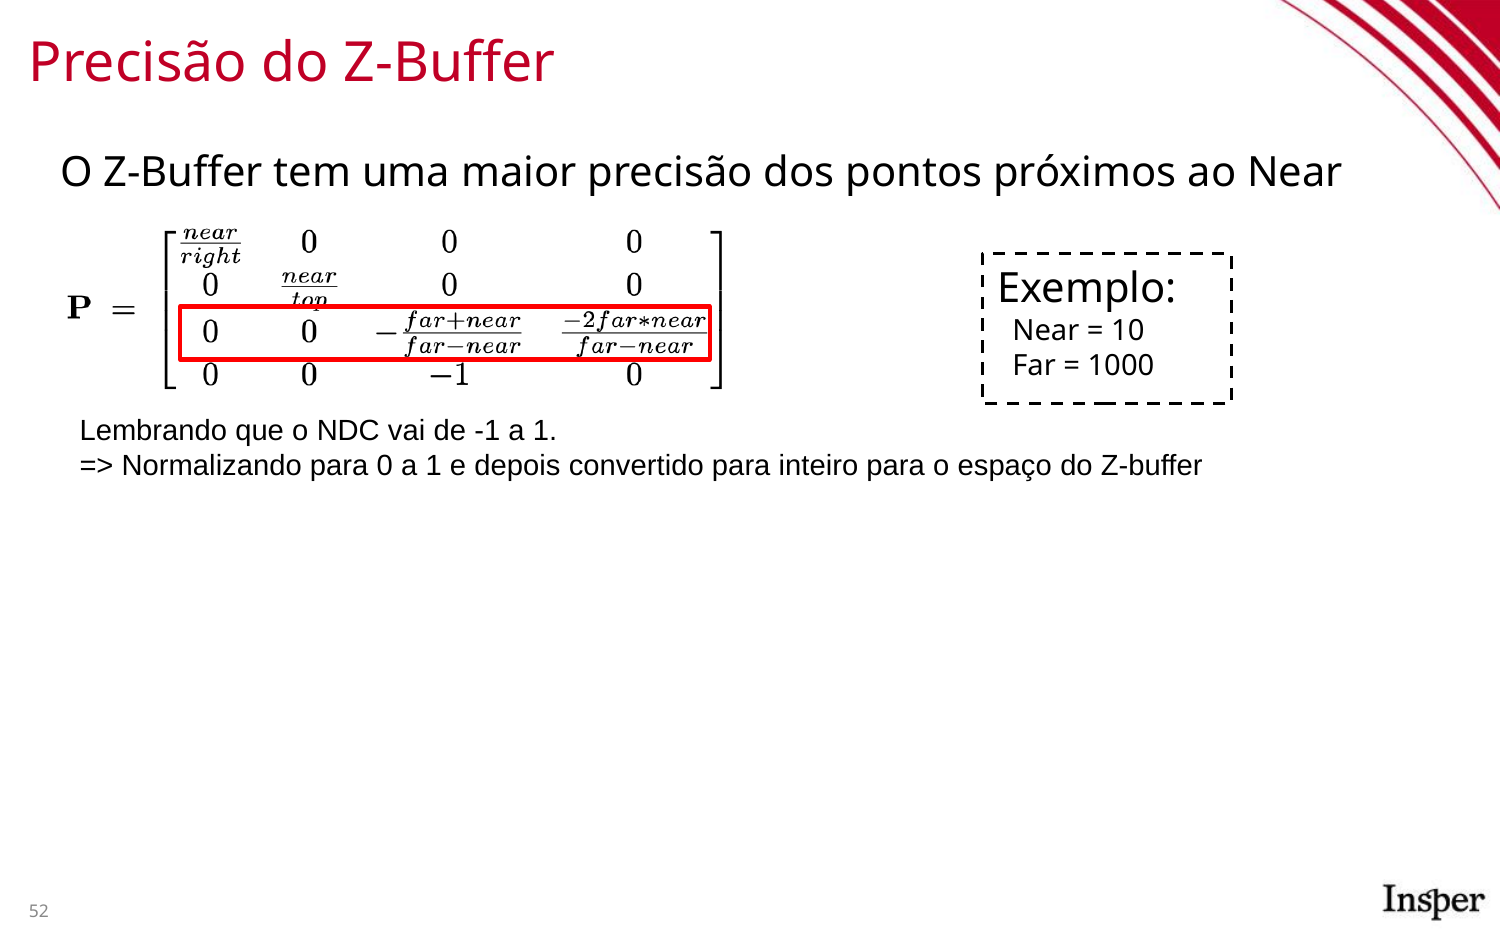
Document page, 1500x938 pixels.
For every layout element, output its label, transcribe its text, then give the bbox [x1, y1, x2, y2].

text_box Exemplo: Near = 10 Far = 1000 [982, 253, 1232, 403]
text_box Lembrando que o NDC vai de -1 a 1. => Normalizando para 0 a 1 e depois convertido para inteiro para o espaço do Z-buffer [64, 403, 1385, 489]
picture [64, 219, 728, 403]
title Precisão do Z-Buffer [13, 18, 1397, 104]
list O Z-Buffer tem uma maior precisão dos pontos próximos ao Near [45, 137, 1467, 876]
slide_number 52 [0, 887, 78, 938]
picture [249, 0, 1500, 938]
